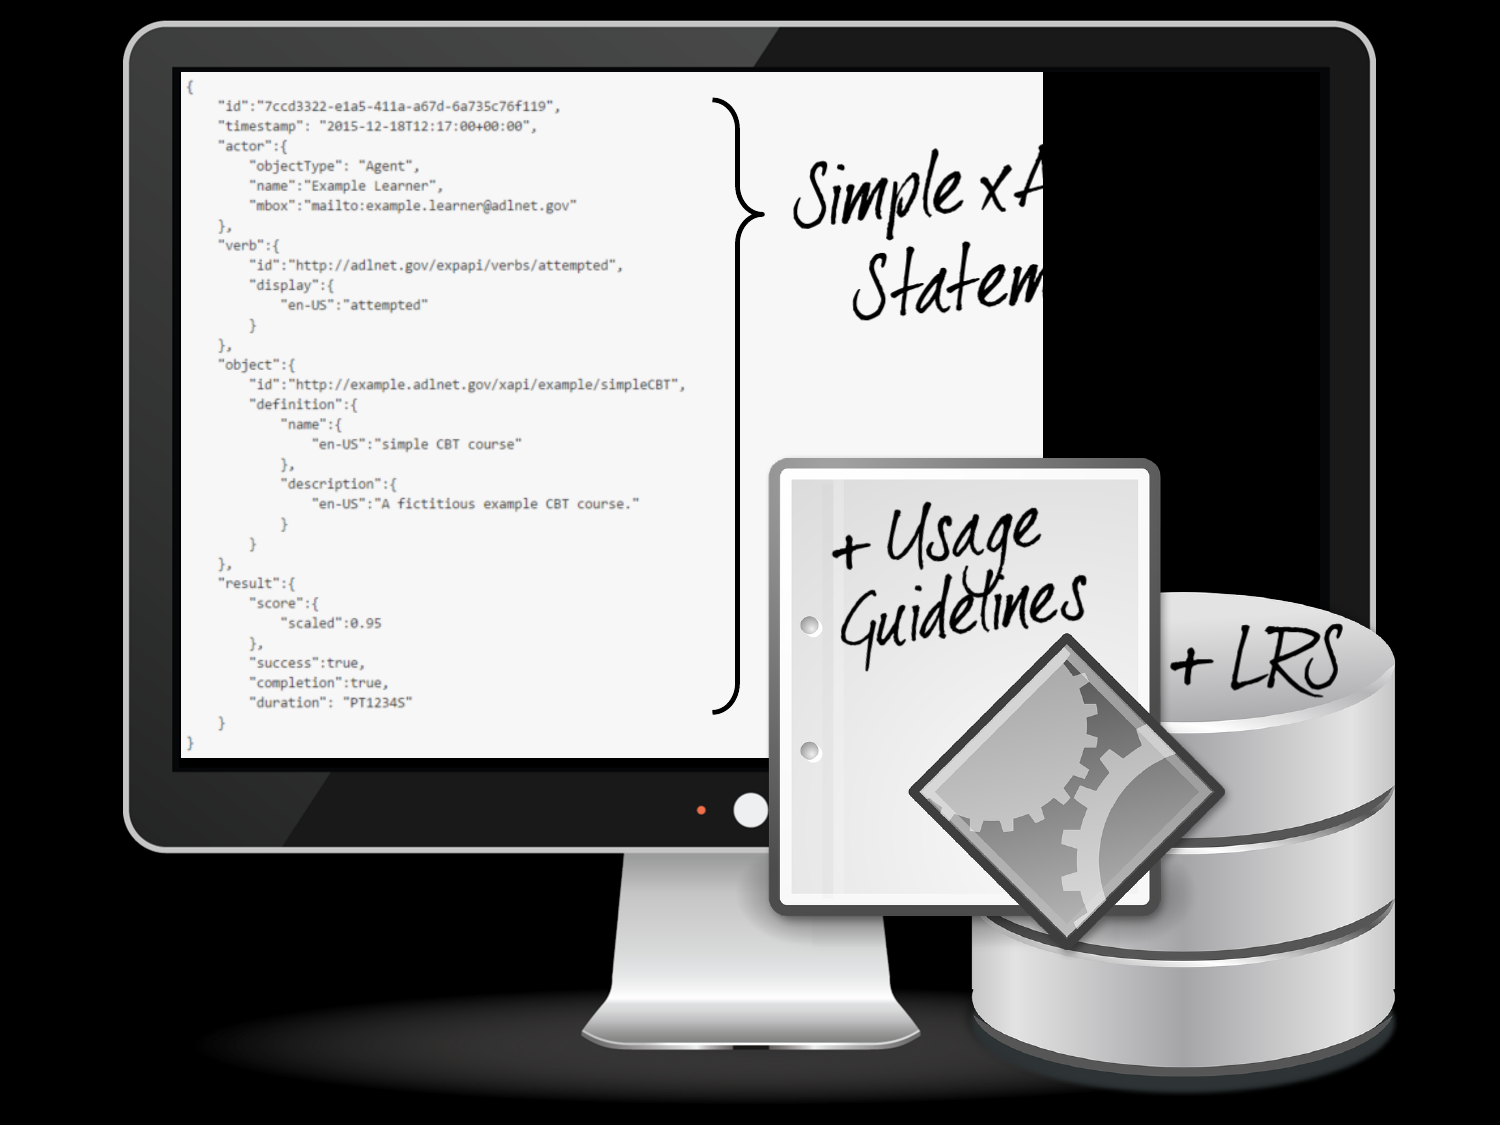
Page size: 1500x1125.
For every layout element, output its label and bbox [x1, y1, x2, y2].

text_box [966, 587, 1401, 1098]
text_box [732, 458, 1226, 951]
picture [123, 18, 1377, 1106]
